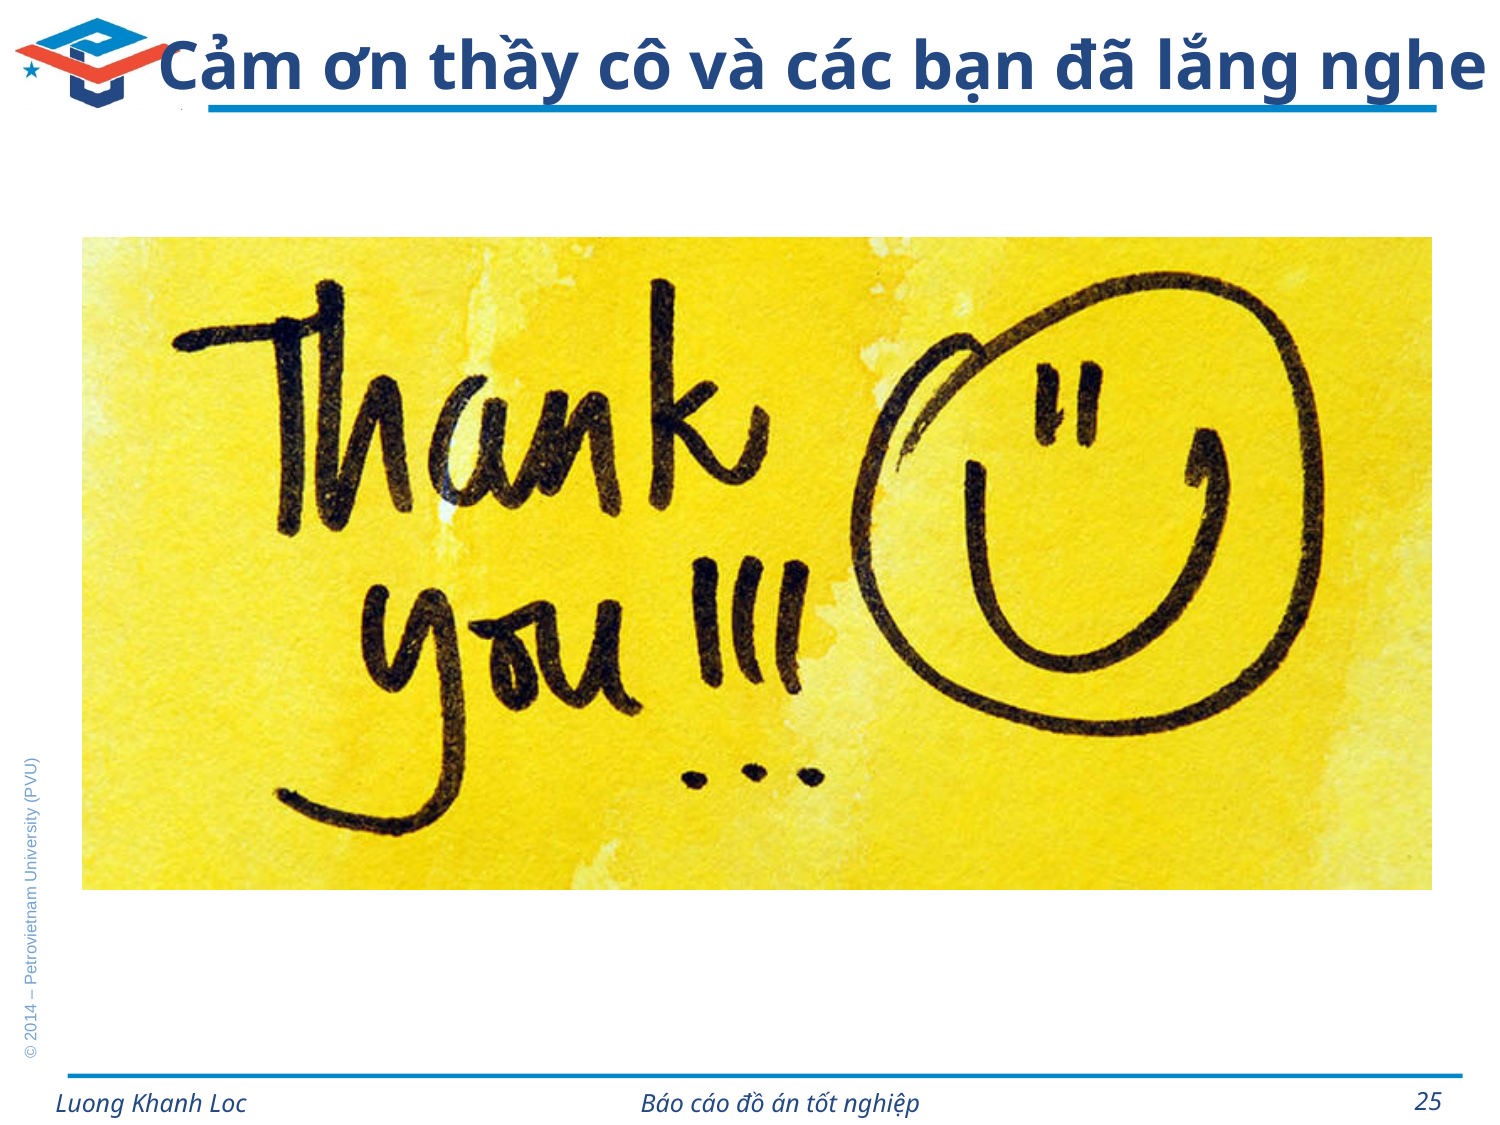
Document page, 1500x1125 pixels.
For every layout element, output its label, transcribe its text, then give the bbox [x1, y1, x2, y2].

picture [15, 15, 128, 110]
title Cảm ơn thầy cô và các bạn đã lắng nghe [128, 5, 1500, 120]
slide_number 25 [1337, 1079, 1457, 1125]
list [82, 237, 1432, 890]
